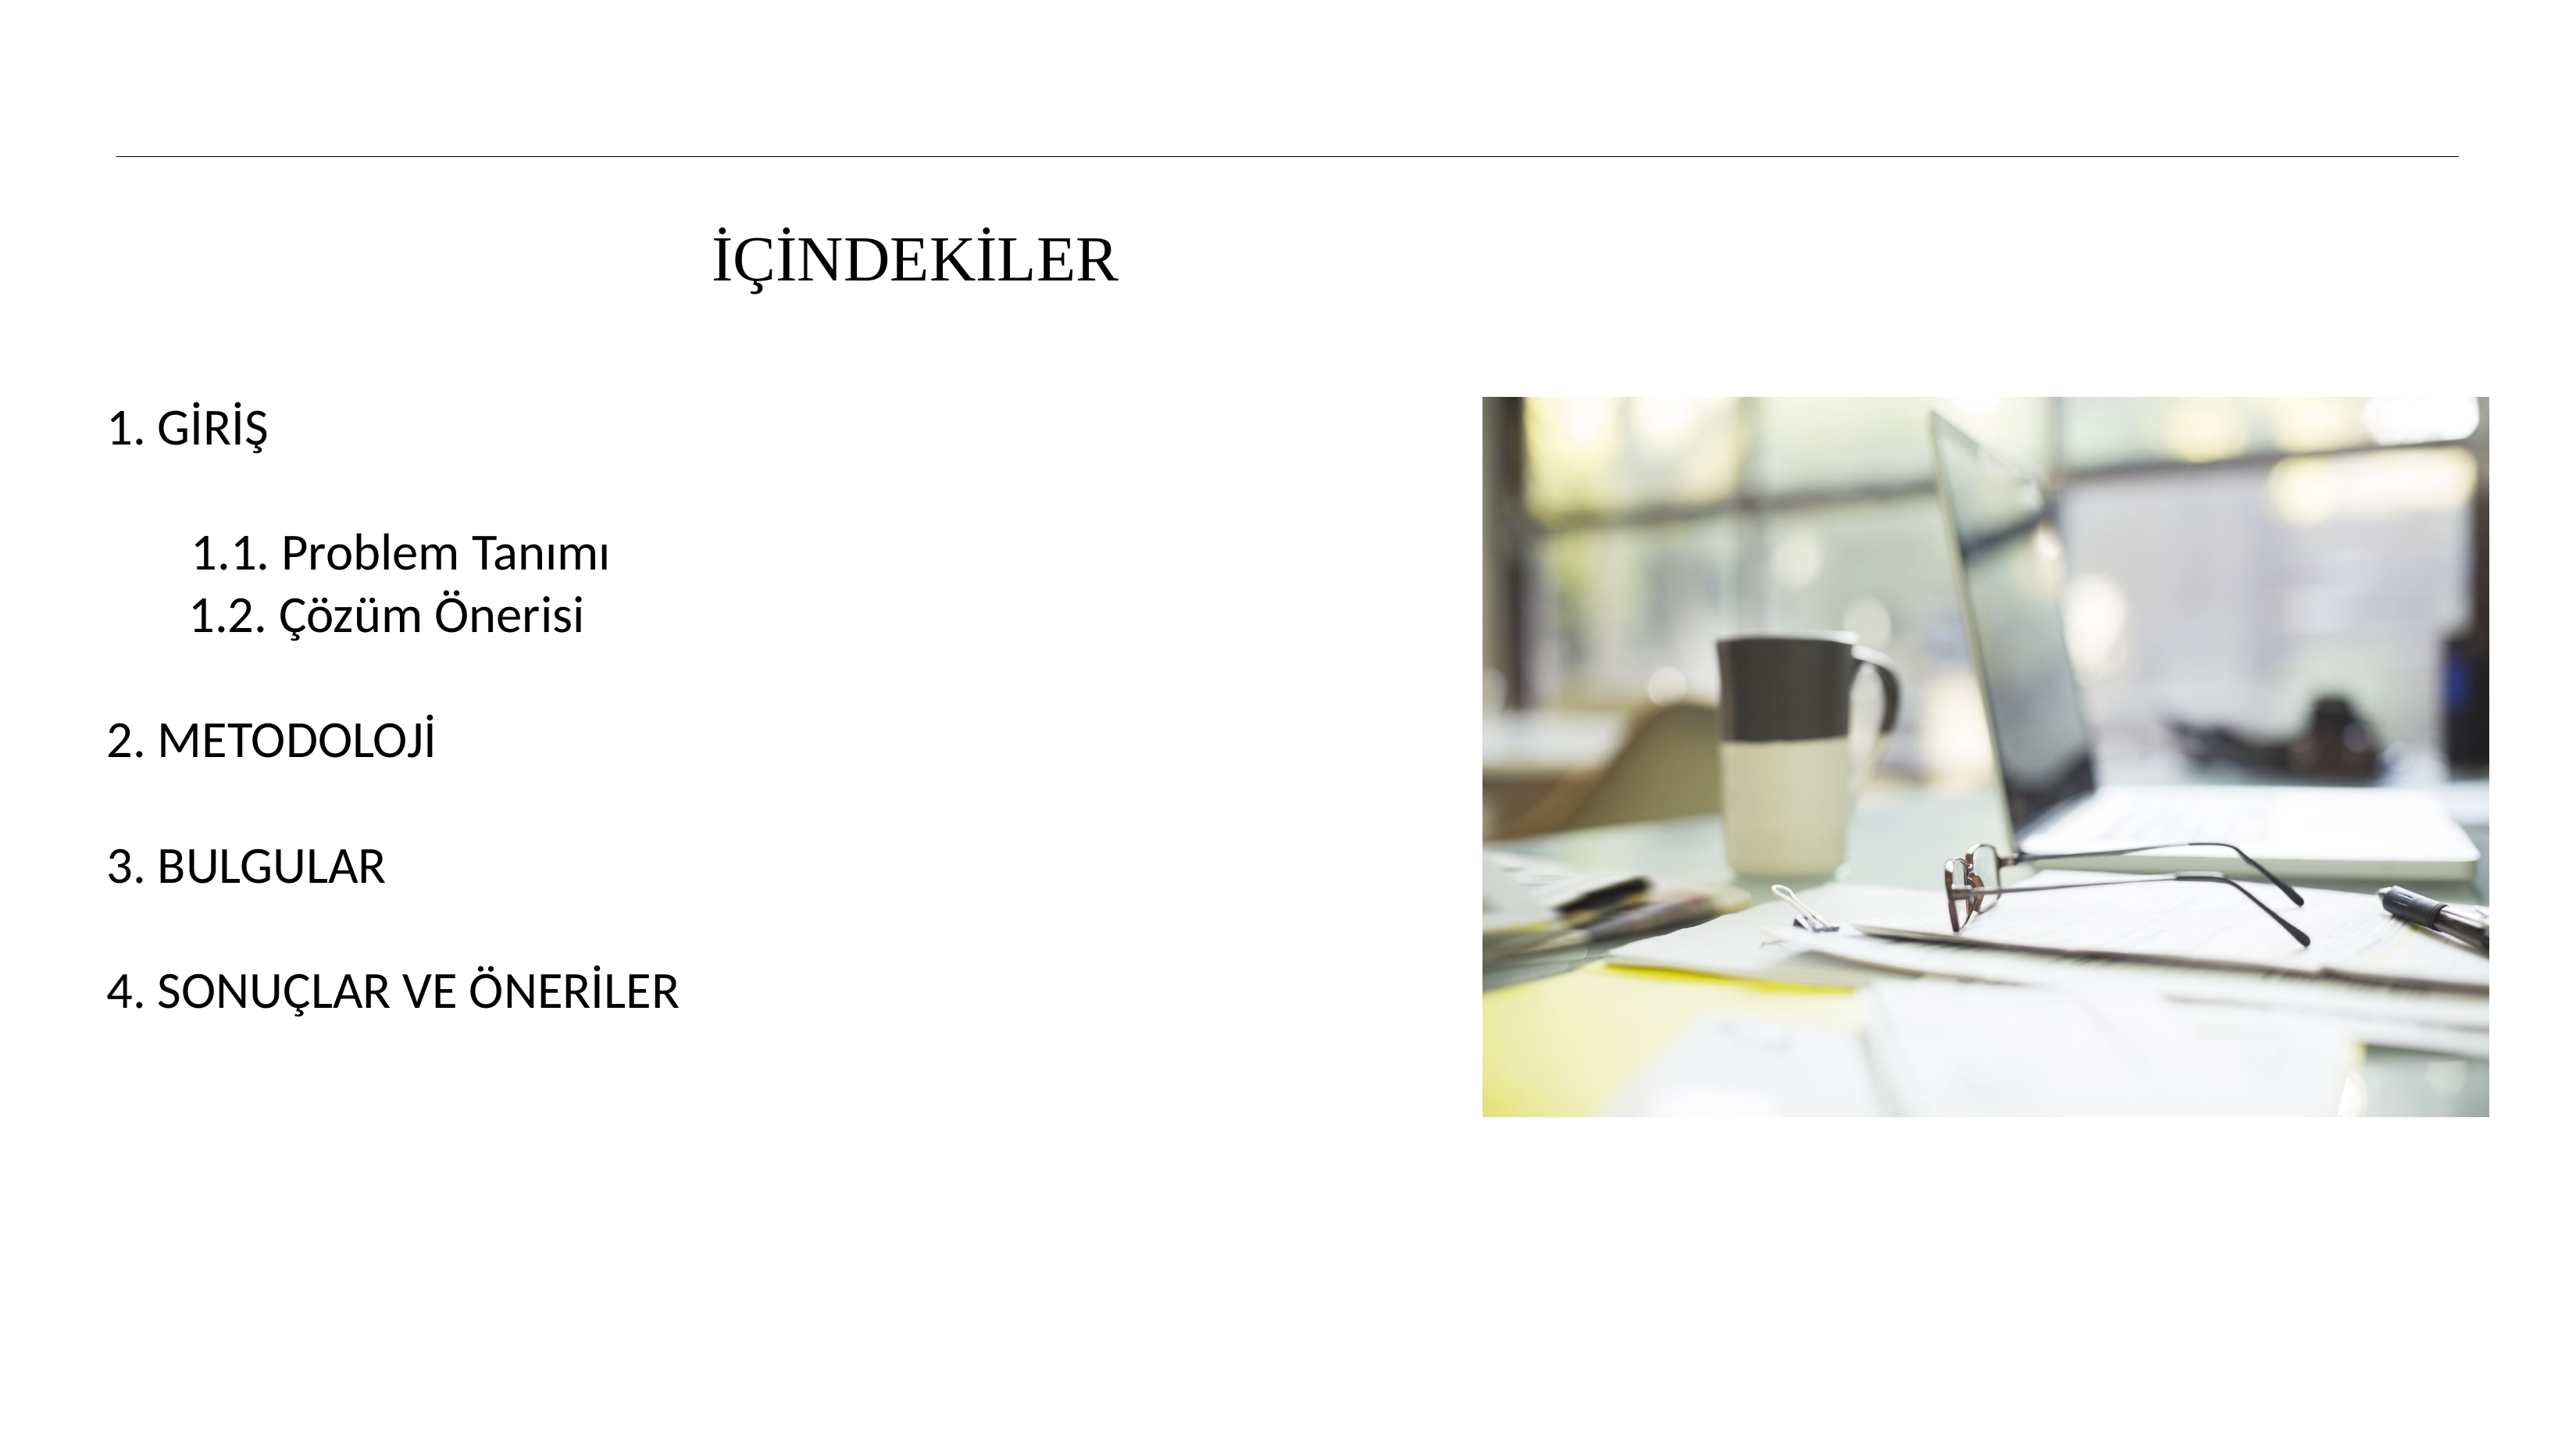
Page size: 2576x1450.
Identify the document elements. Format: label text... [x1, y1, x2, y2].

title İÇİNDEKİLER [712, 216, 1693, 295]
list 1. GİRİŞ 1.1. Problem Tanımı 1.2. Çözüm Önerisi 2. METODOLOJİ 3. BULGULAR 4. SONUÇLAR VE ÖNERİLER [106, 392, 2466, 1356]
picture [1482, 396, 2489, 1117]
